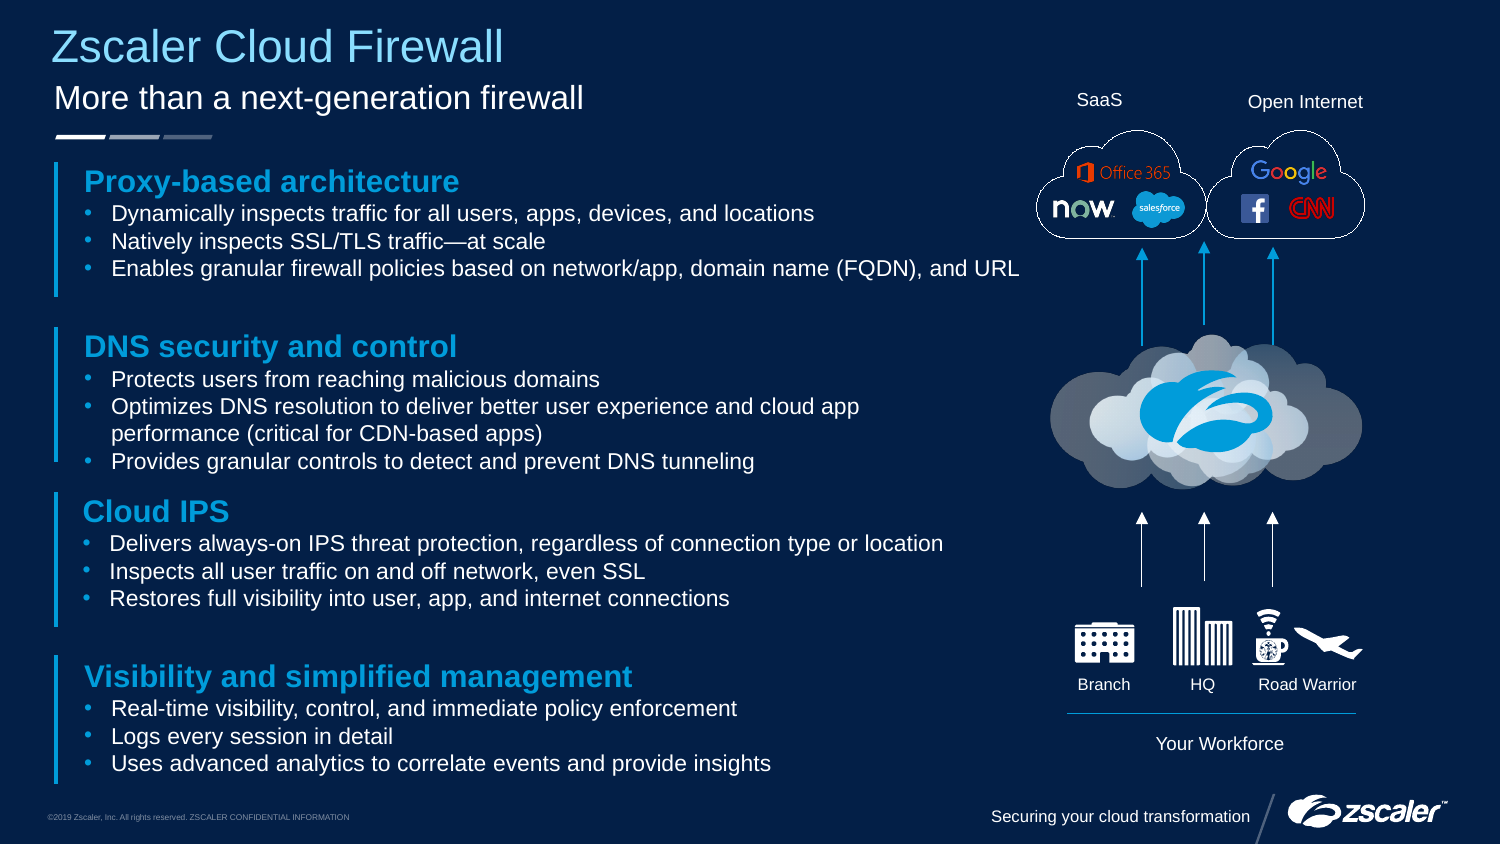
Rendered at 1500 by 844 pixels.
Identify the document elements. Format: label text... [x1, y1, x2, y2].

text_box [55, 648, 1007, 784]
list More than a next-generation firewall [36, 76, 1464, 117]
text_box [1036, 130, 1365, 239]
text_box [1049, 334, 1363, 490]
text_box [55, 484, 972, 627]
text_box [1043, 607, 1395, 719]
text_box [55, 319, 1007, 462]
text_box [954, 80, 1452, 120]
title Zscaler Cloud Firewall [36, 0, 1464, 76]
text_box Your Workforce [1105, 723, 1335, 770]
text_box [55, 154, 1078, 297]
